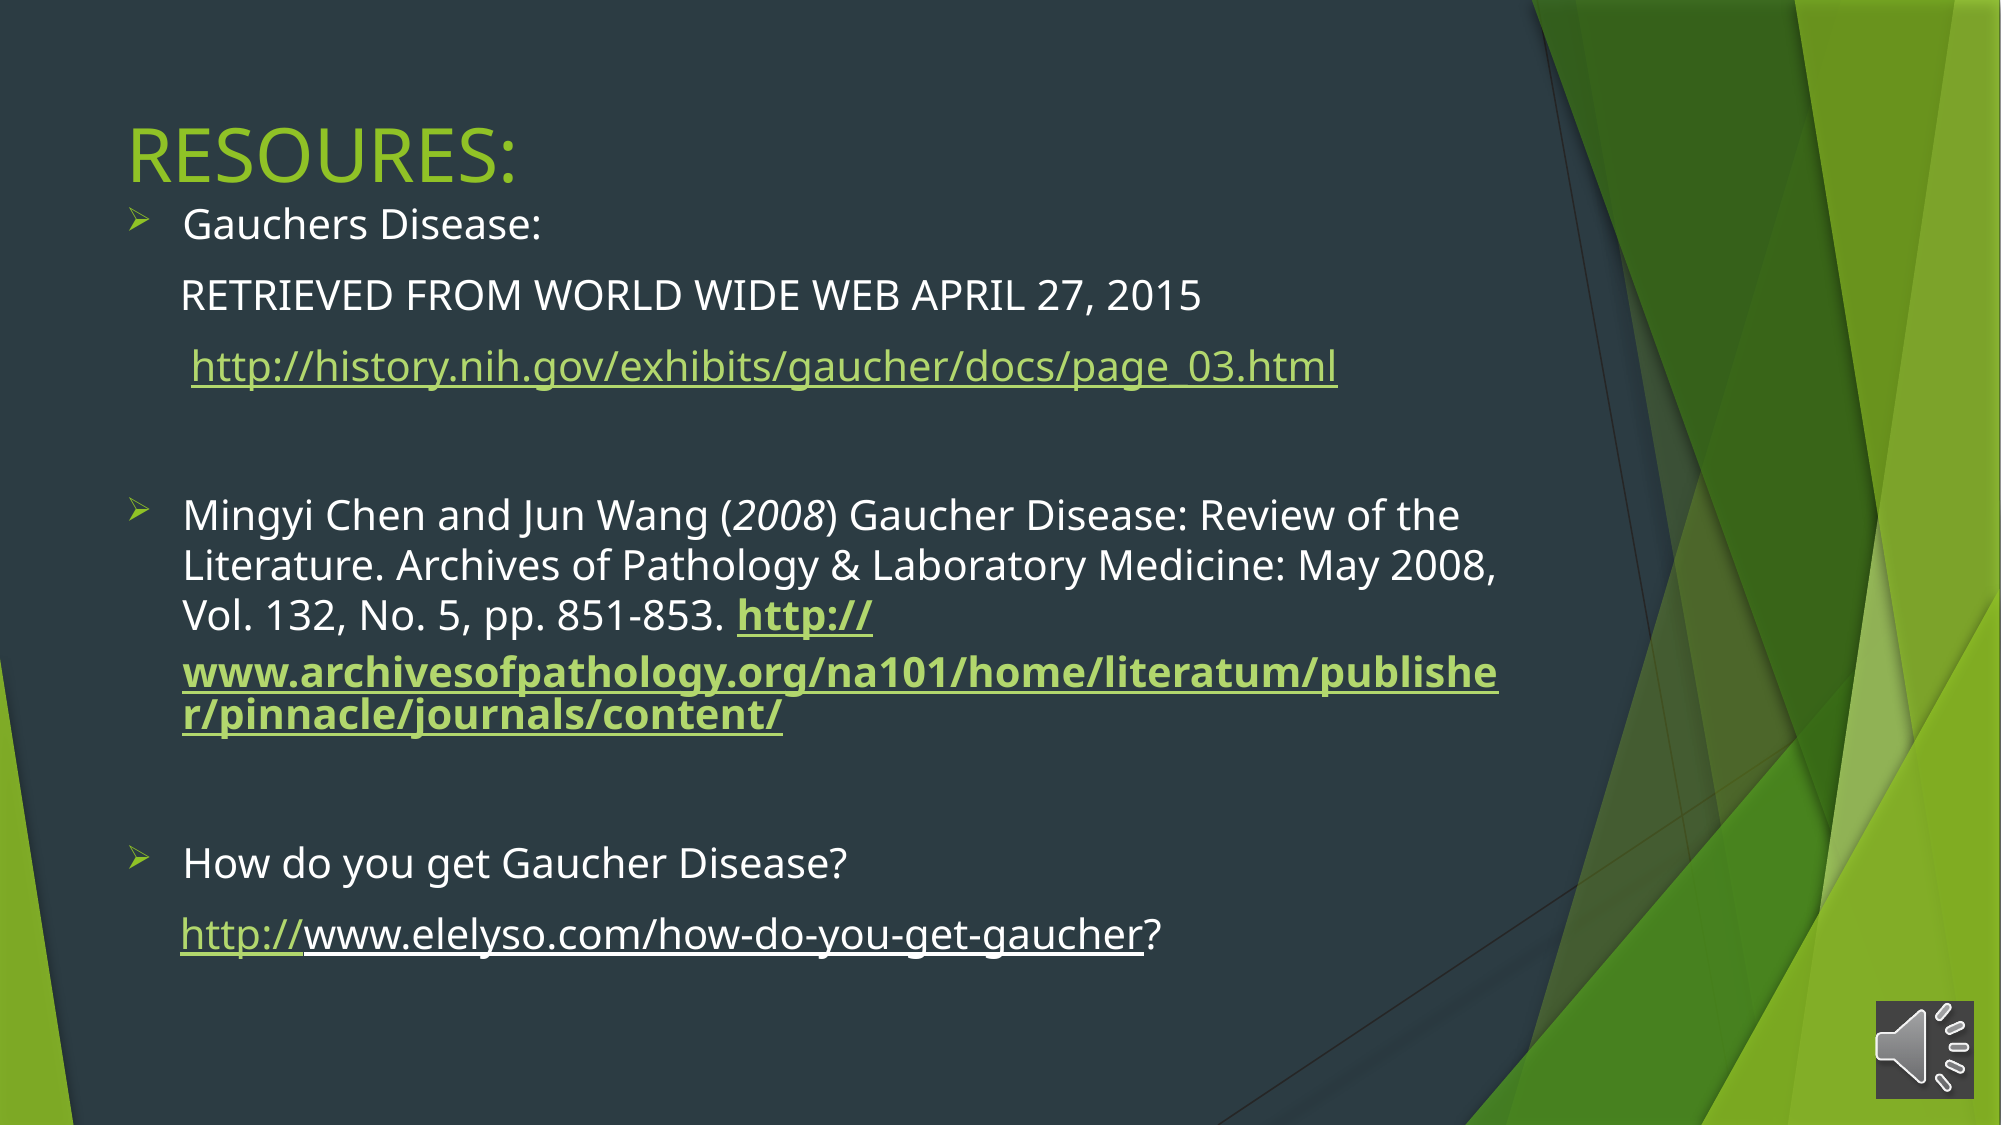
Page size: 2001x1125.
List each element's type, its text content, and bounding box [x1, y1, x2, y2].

title RESOURES: [111, 99, 1522, 190]
picture [1874, 999, 1976, 1101]
list Gauchers Disease: RETRIEVED FROM WORLD WIDE WEB APRIL 27, 2015 http://history.nih.gov/exhibits/gaucher/docs/page_03.html Mingyi Chen and Jun Wang (2008) Gaucher Disease: Review of the Literature. Archives of Pathology & Laboratory Medicine: May 2008, Vol. 132, No. 5, pp. 851-853. http://www.archivesofpathology.org/na101/home/literatum/publisher/pinnacle/journals/content/ How do you get Gaucher Disease? http://www.elelyso.com/how-do-you-get-gaucher? [111, 190, 1522, 1125]
